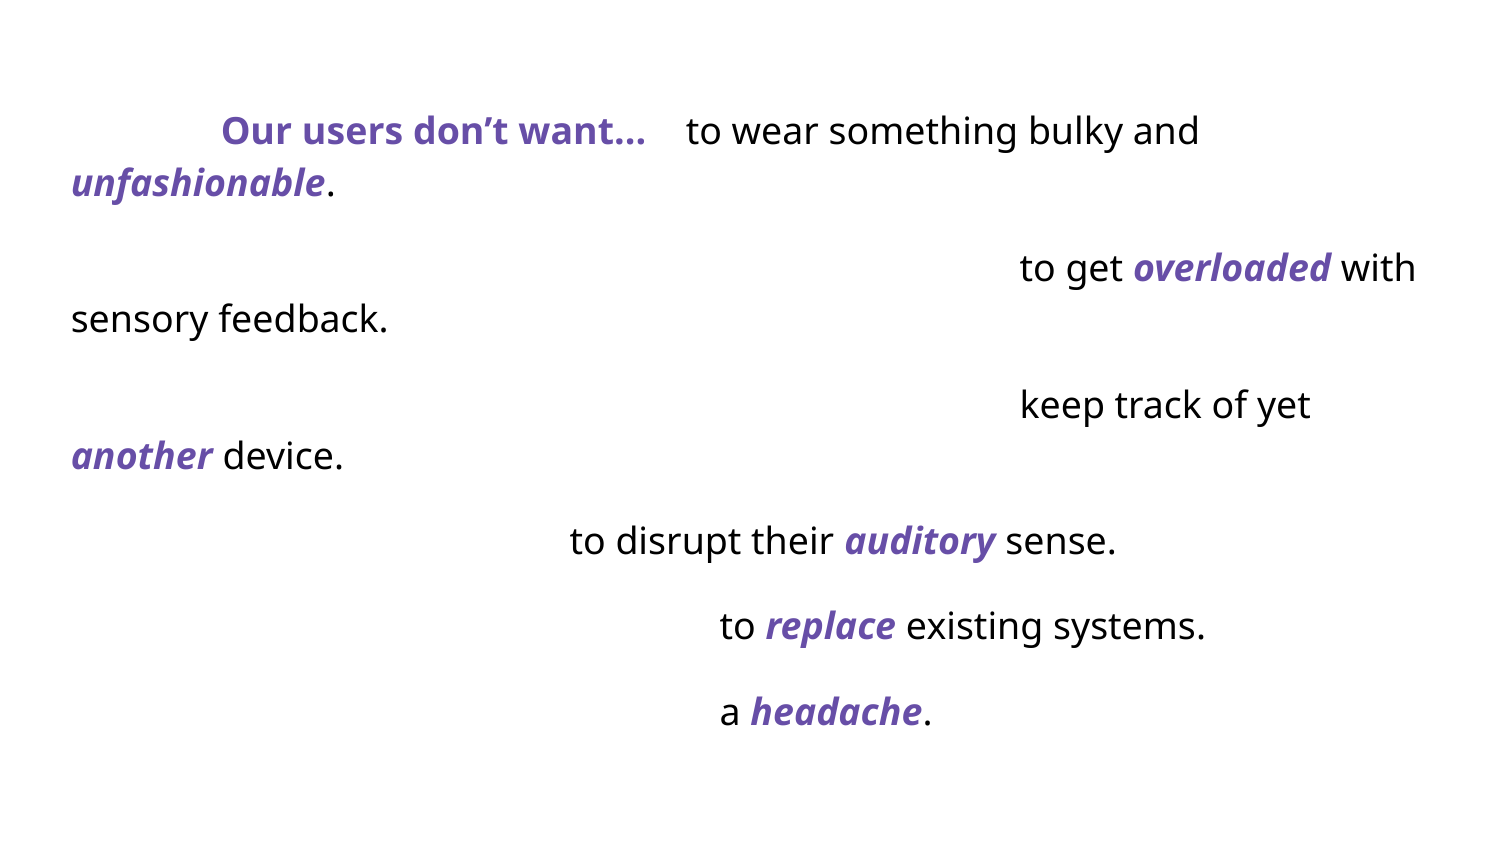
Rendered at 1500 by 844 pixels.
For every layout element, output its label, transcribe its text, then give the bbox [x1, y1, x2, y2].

list Our users don’t want... to wear something bulky and unfashionable. to get overloaded with sensory feedback. keep track of yet another device. to disrupt their auditory sense. to replace existing systems. a headache. [55, 73, 1454, 760]
